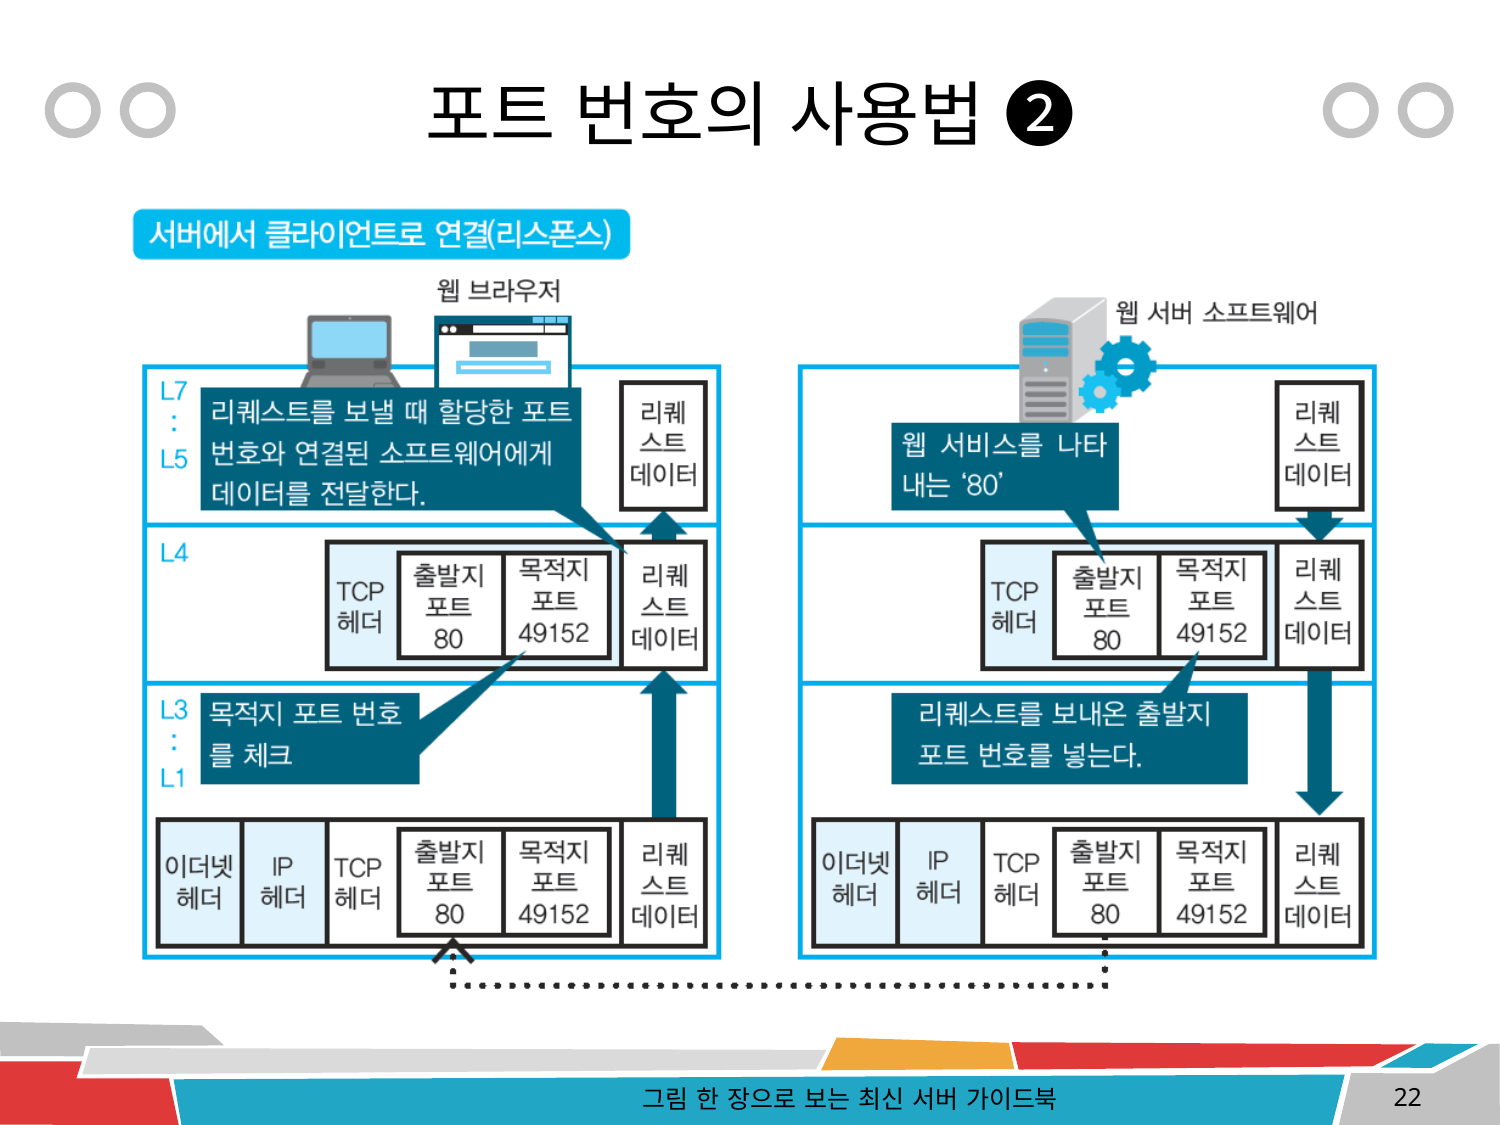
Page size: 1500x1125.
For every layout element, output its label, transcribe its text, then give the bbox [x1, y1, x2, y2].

picture [129, 205, 1384, 995]
title 포트 번호의 사용법 ❷ [175, 18, 1325, 205]
slide_number 22 [1361, 1080, 1437, 1118]
footer 그림 한 장으로 보는 최신 서버 가이드북 [438, 1080, 1263, 1118]
